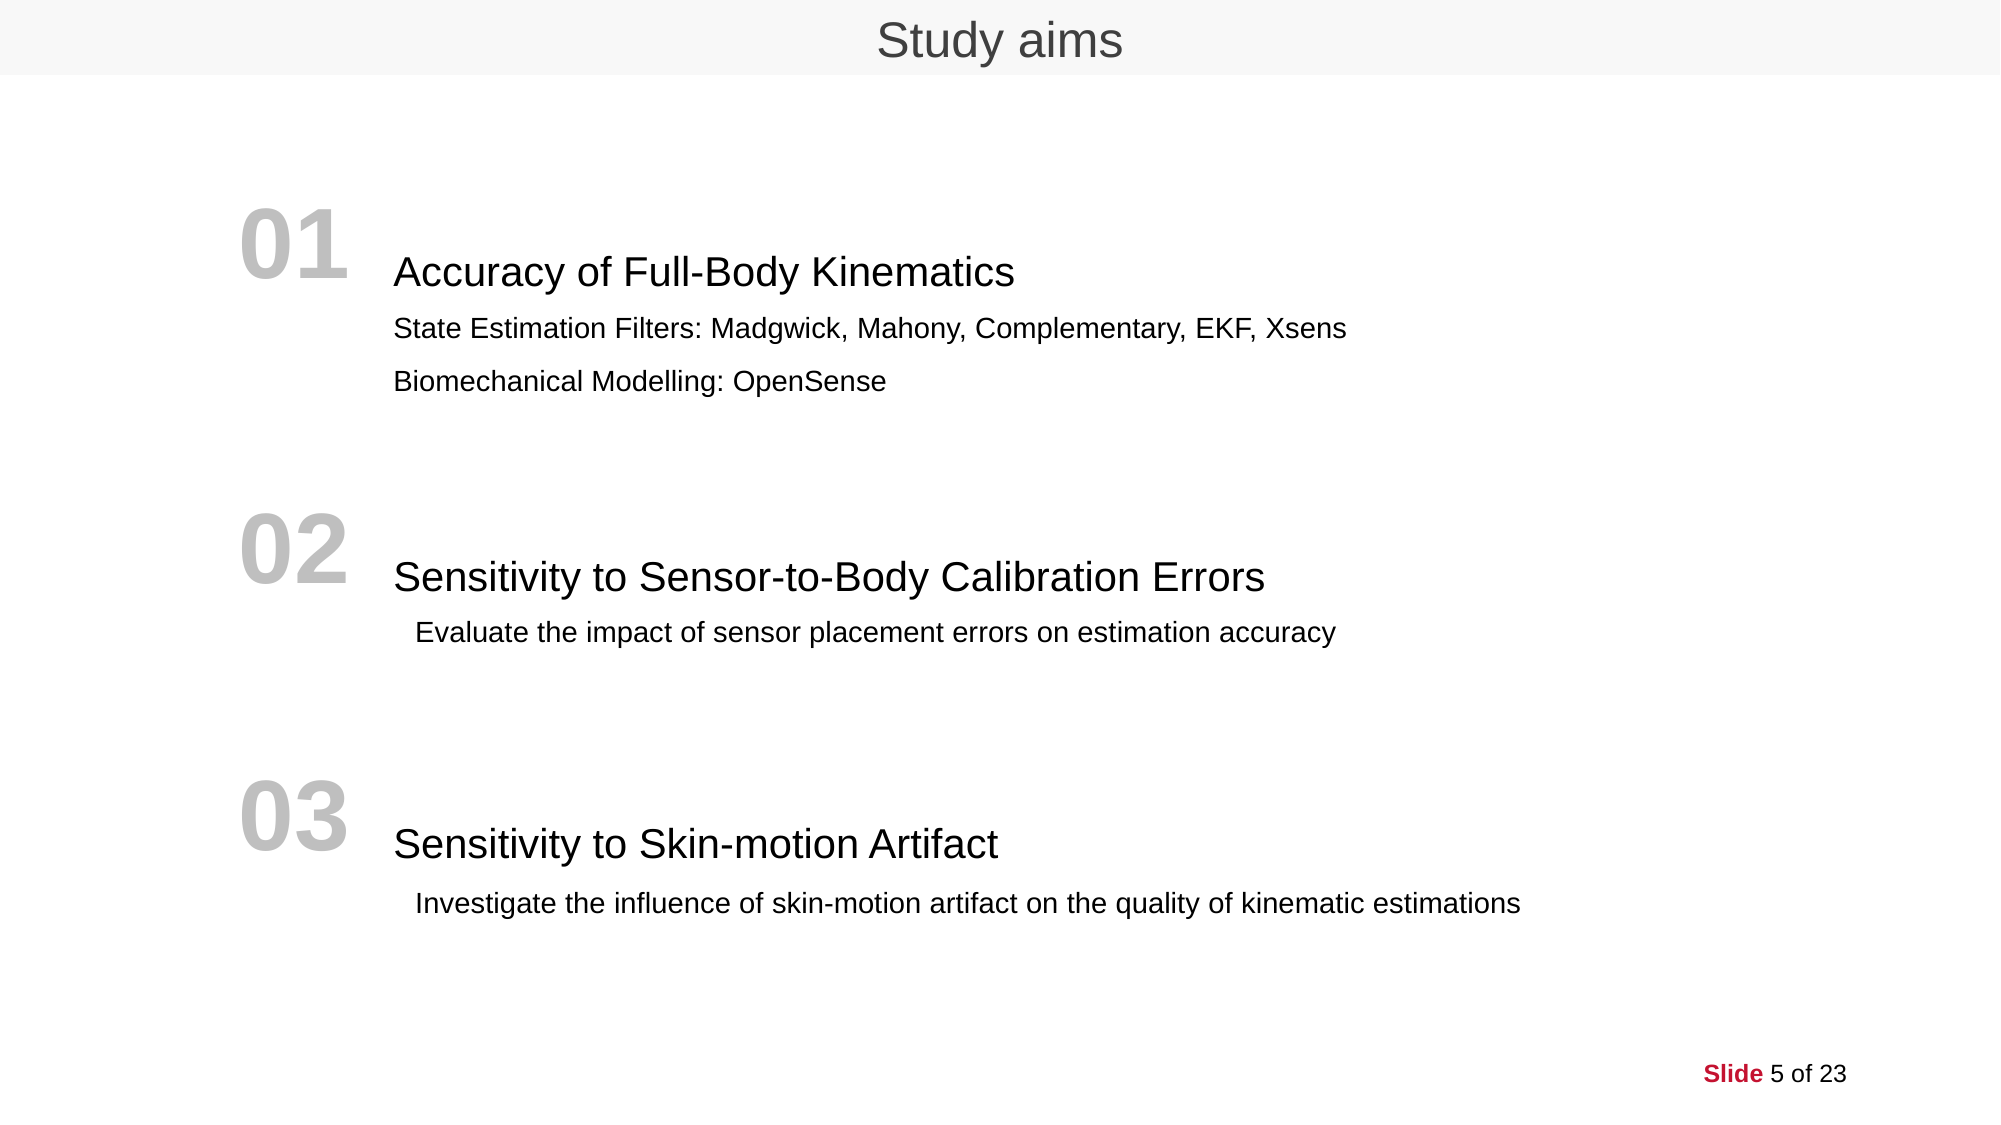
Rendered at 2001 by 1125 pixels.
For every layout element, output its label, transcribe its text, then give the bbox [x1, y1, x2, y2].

text_box Investigate the influence of skin-motion artifact on the quality of kinematic estimations [378, 876, 1702, 927]
slide_number Slide 5 of 23 [1412, 1042, 1863, 1103]
text_box Sensitivity to Skin-motion Artifact [378, 809, 1808, 875]
text_box Evaluate the impact of sensor placement errors on estimation accuracy [378, 606, 1510, 656]
text_box Study aims [0, 0, 2000, 75]
text_box Sensitivity to Sensor-to-Body Calibration Errors [378, 542, 1808, 607]
text_box 01 [224, 171, 397, 306]
text_box State Estimation Filters: Madgwick, Mahony, Complementary, EKF, Xsens [378, 301, 1510, 352]
text_box 02 [224, 475, 397, 611]
text_box Biomechanical Modelling: OpenSense [378, 355, 1510, 406]
text_box 03 [224, 743, 397, 879]
text_box Accuracy of Full-Body Kinematics [378, 237, 1411, 301]
